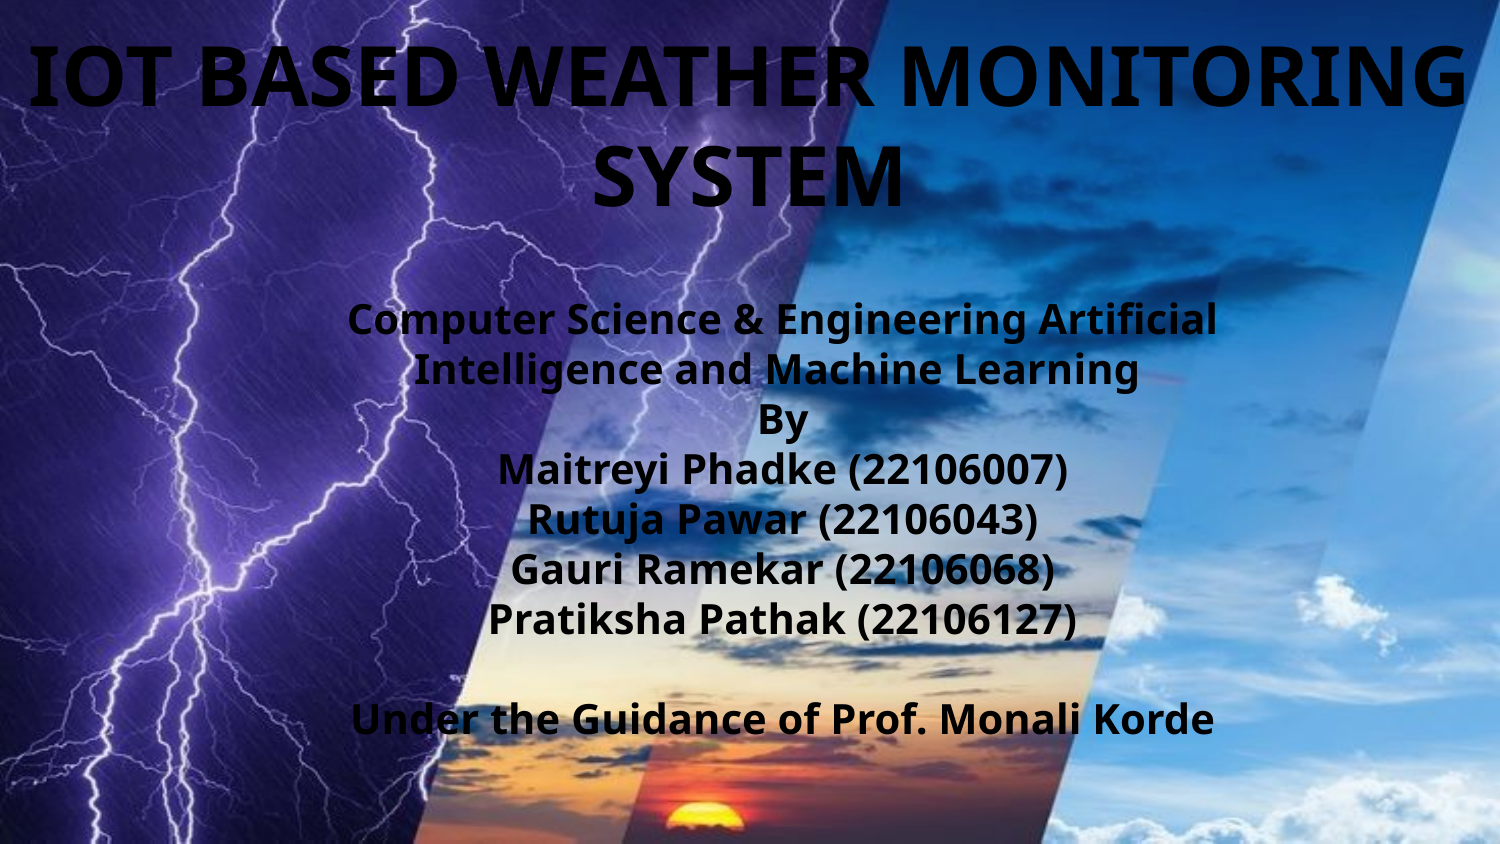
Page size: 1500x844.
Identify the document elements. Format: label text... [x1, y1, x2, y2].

text_box Computer Science & Engineering Artificial Intelligence and Machine Learning By Maitreyi Phadke (22106007) Rutuja Pawar (22106043) Gauri Ramekar (22106068) Pratiksha Pathak (22106127) Under the Guidance of Prof. Monali Korde [248, 285, 1318, 751]
text_box IOT Based Weather Monitoring System [10, 15, 1490, 231]
picture [0, 0, 1500, 844]
